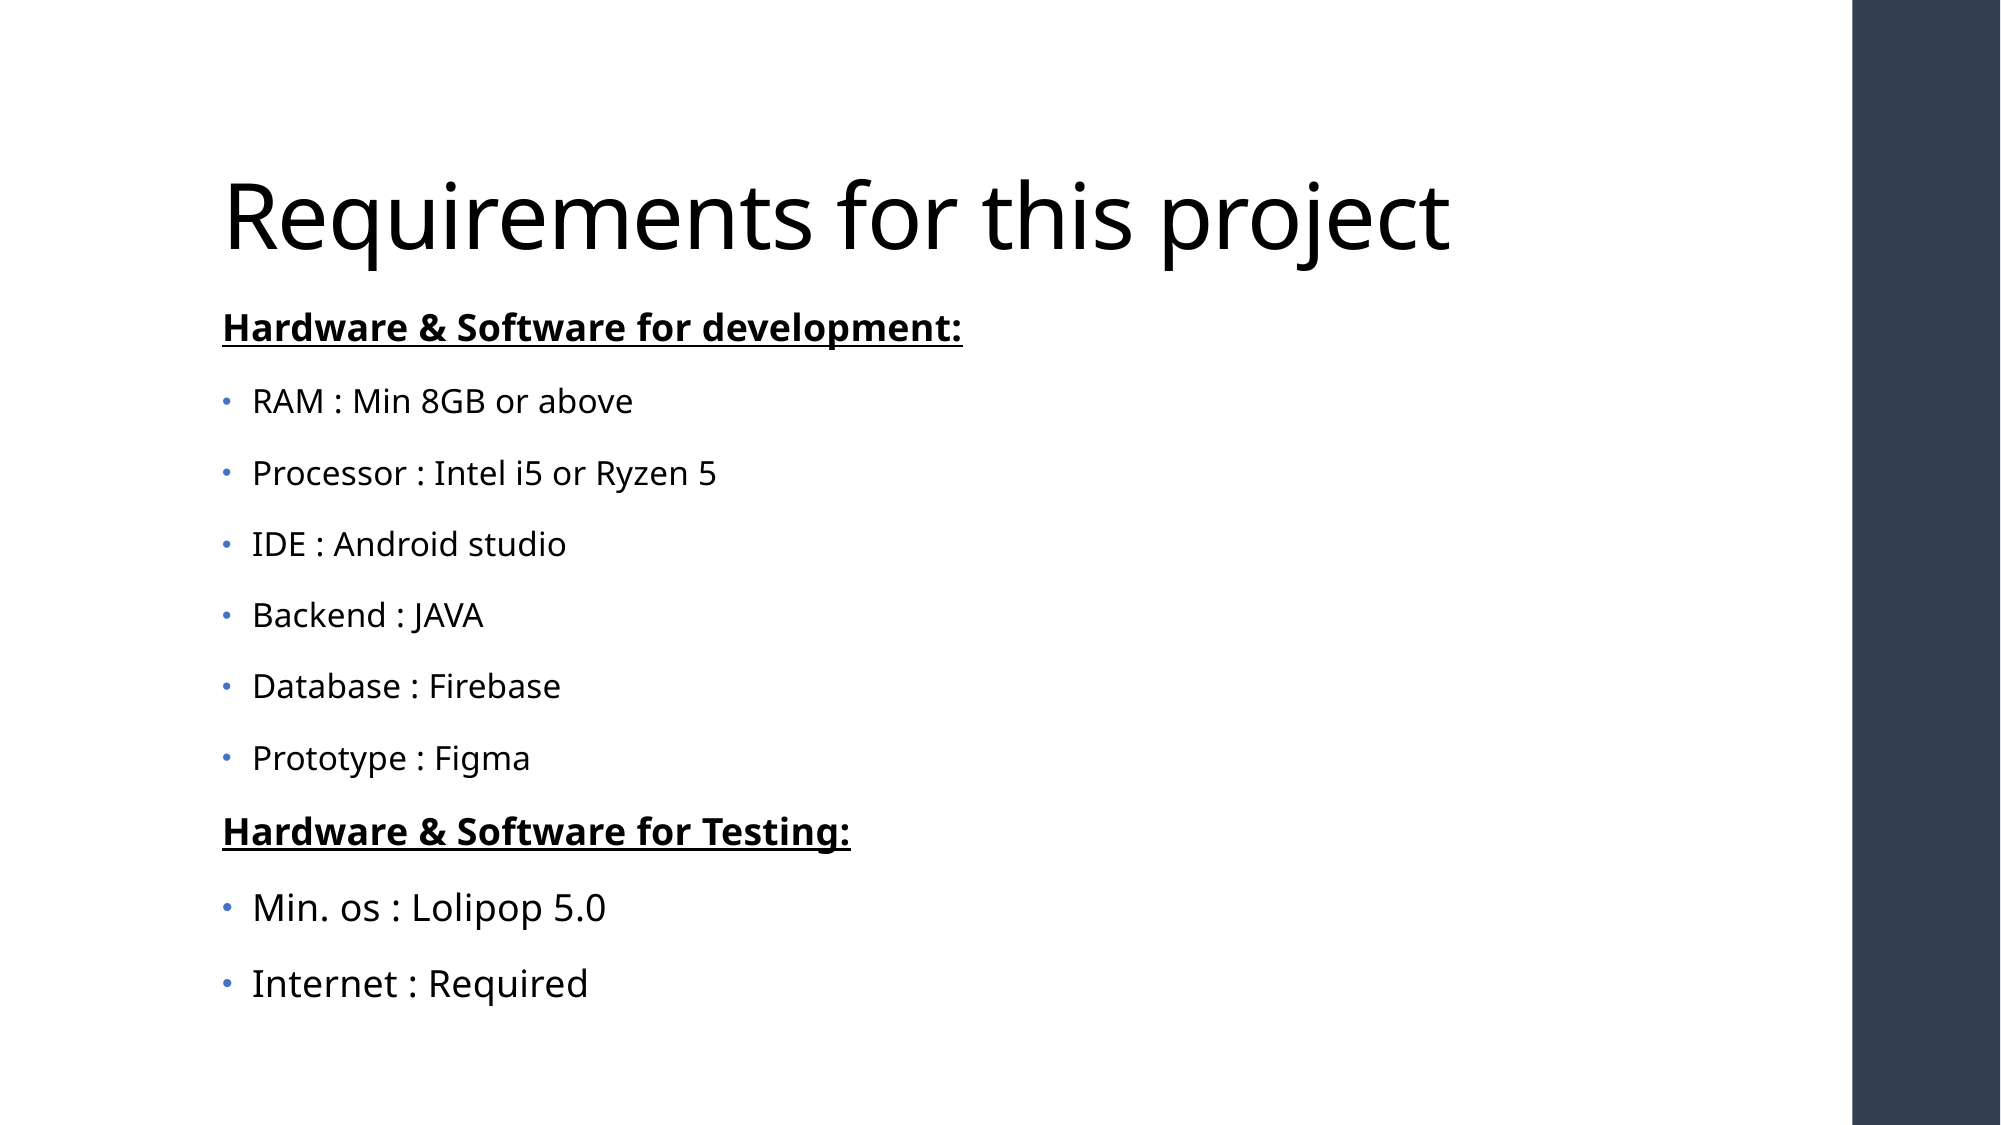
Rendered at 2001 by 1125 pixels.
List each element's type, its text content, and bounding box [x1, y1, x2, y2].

list Hardware & Software for development: RAM : Min 8GB or above Processor : Intel i5 or Ryzen 5 IDE : Android studio Backend : JAVA Database : Firebase Prototype : Figma Hardware & Software for Testing: Min. os : Lolipop 5.0 Internet : Required [206, 299, 1617, 1014]
title Requirements for this project [206, 60, 1797, 278]
